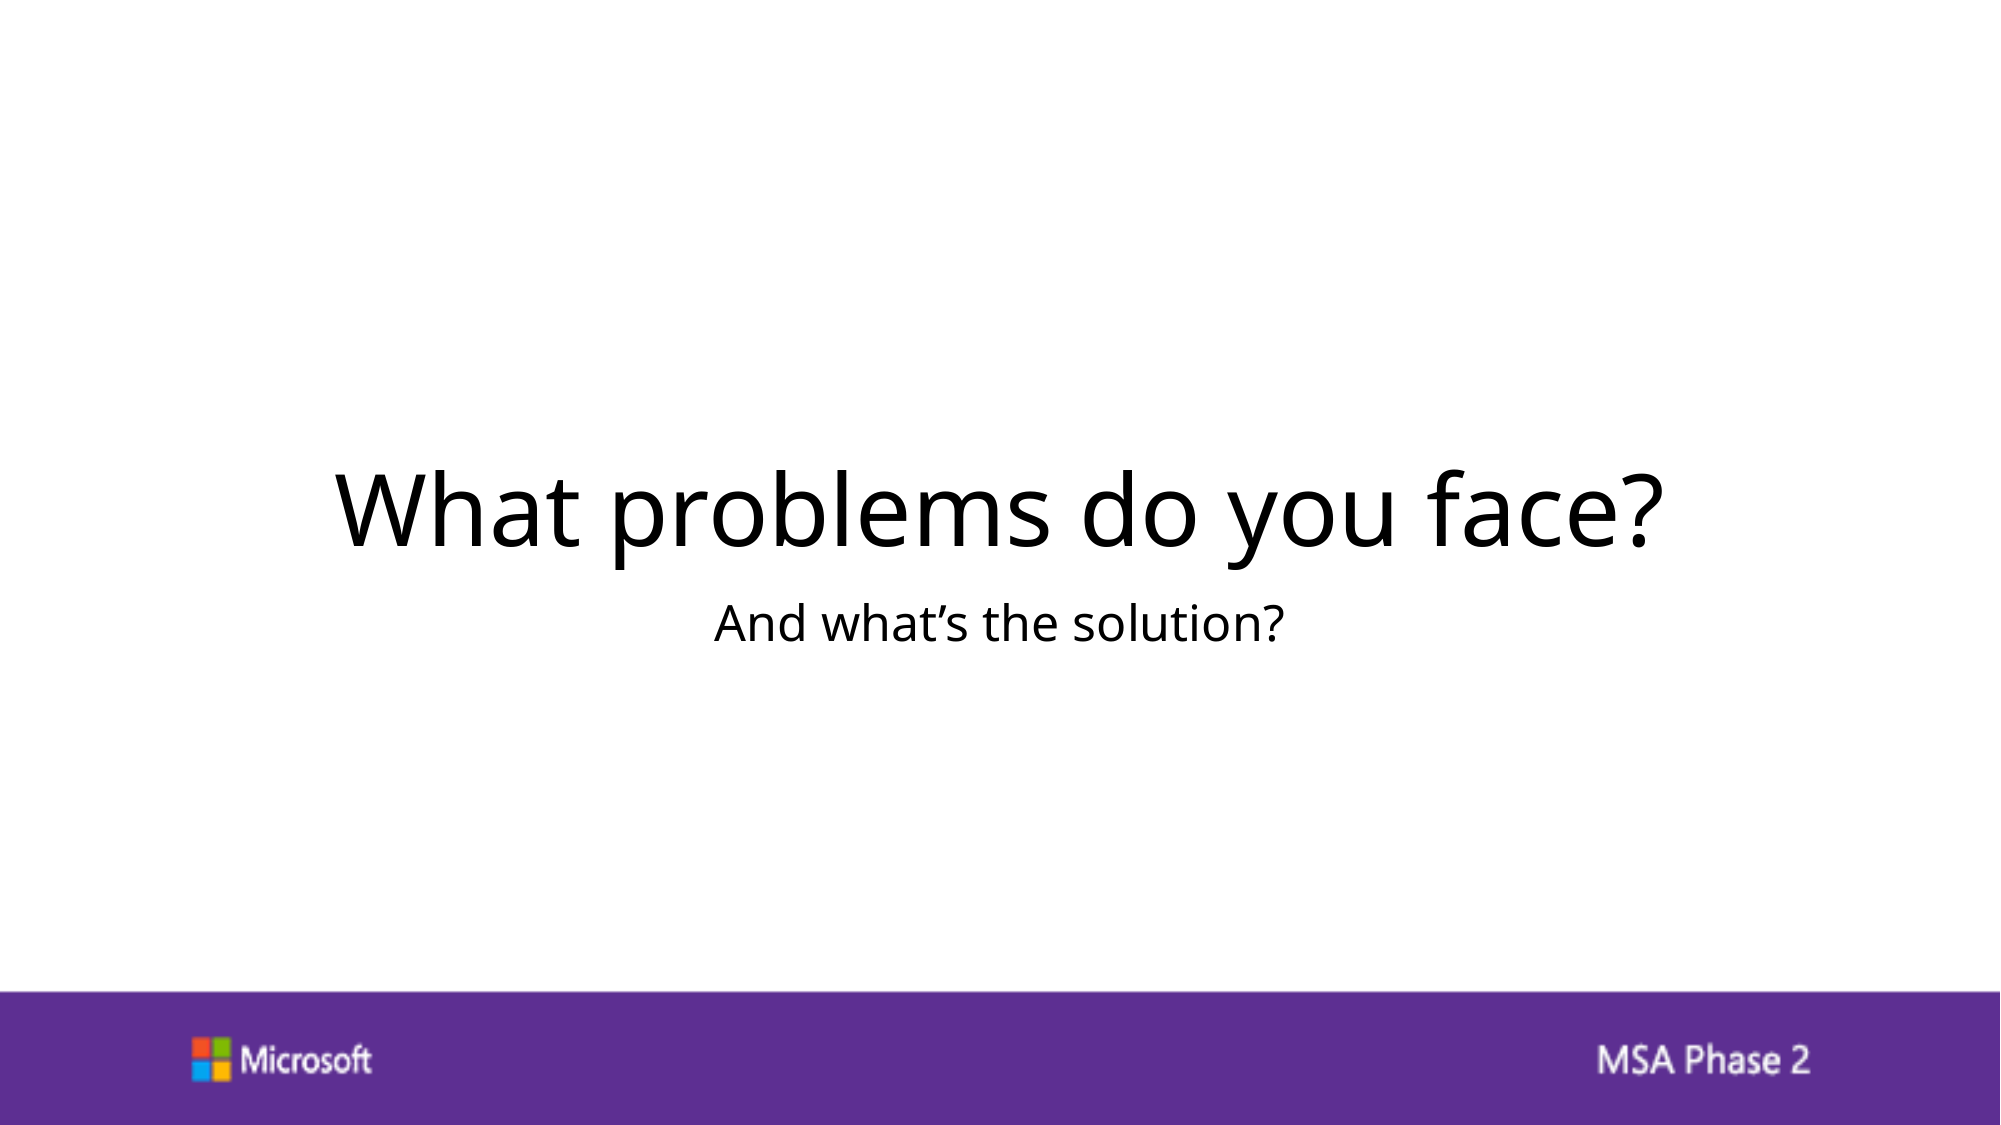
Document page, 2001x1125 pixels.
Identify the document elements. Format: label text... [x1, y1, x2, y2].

picture [0, 0, 2000, 1125]
subtitle And what’s the solution? [249, 590, 1750, 863]
title What problems do you face? [249, 184, 1750, 576]
